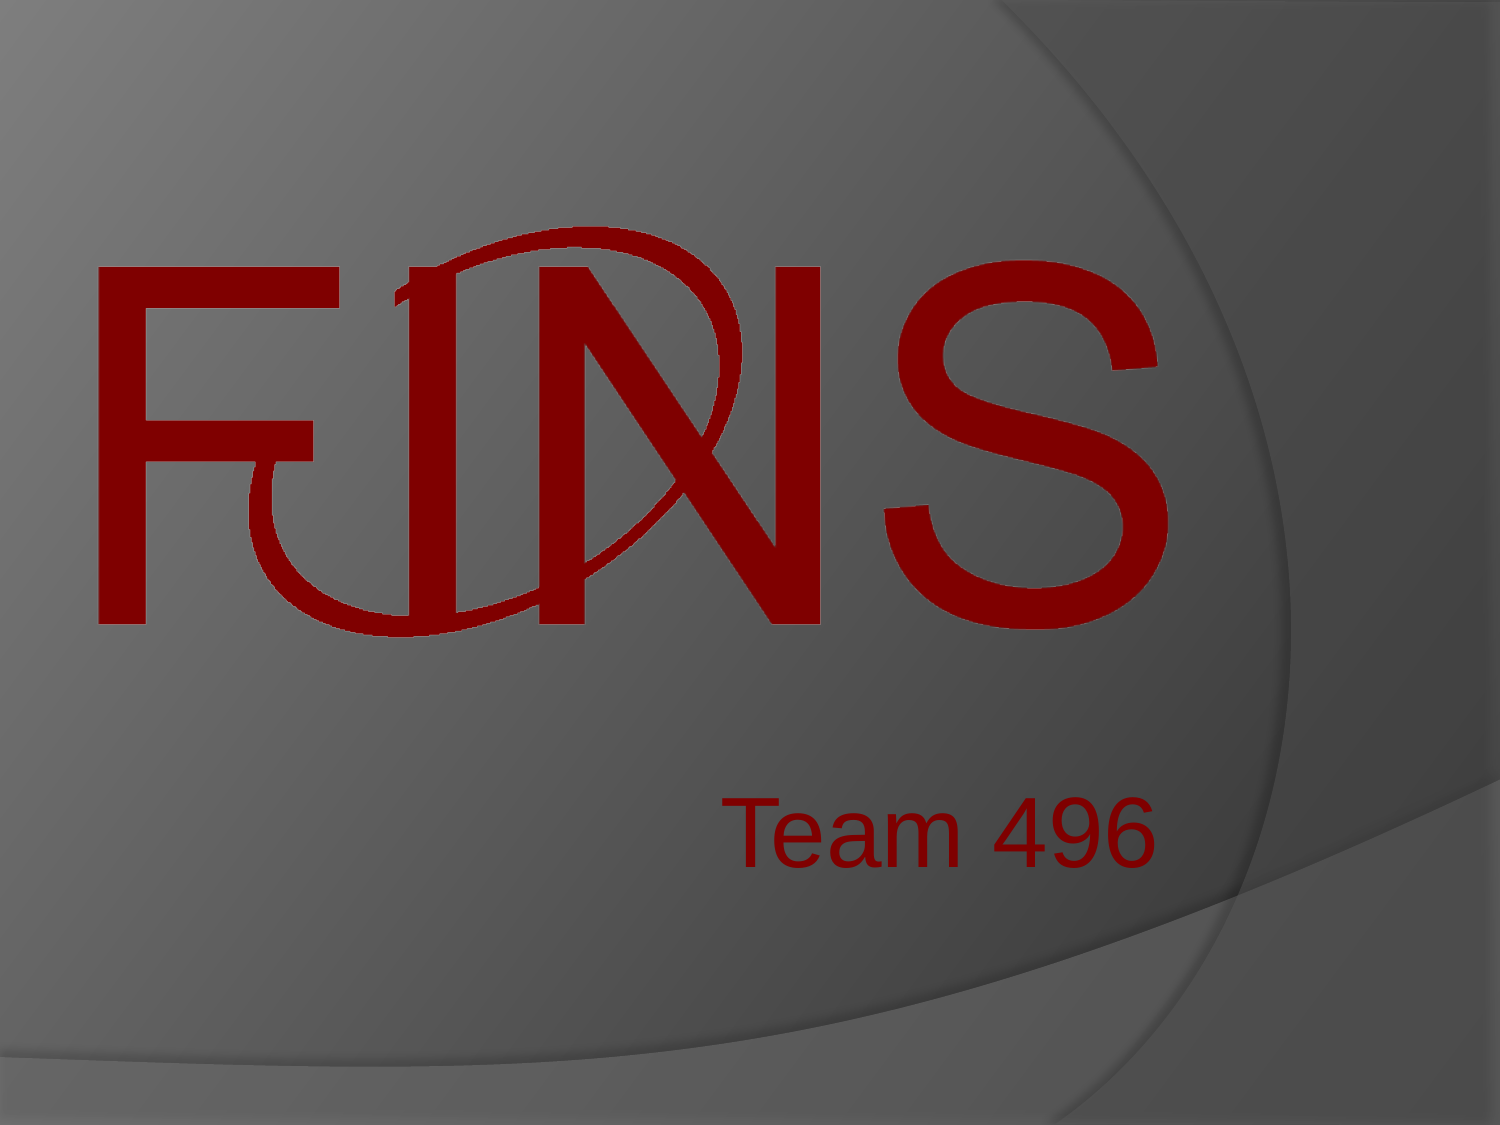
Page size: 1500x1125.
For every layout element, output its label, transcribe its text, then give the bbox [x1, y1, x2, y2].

picture [49, 199, 1221, 670]
subtitle Team 496 [103, 680, 1167, 888]
